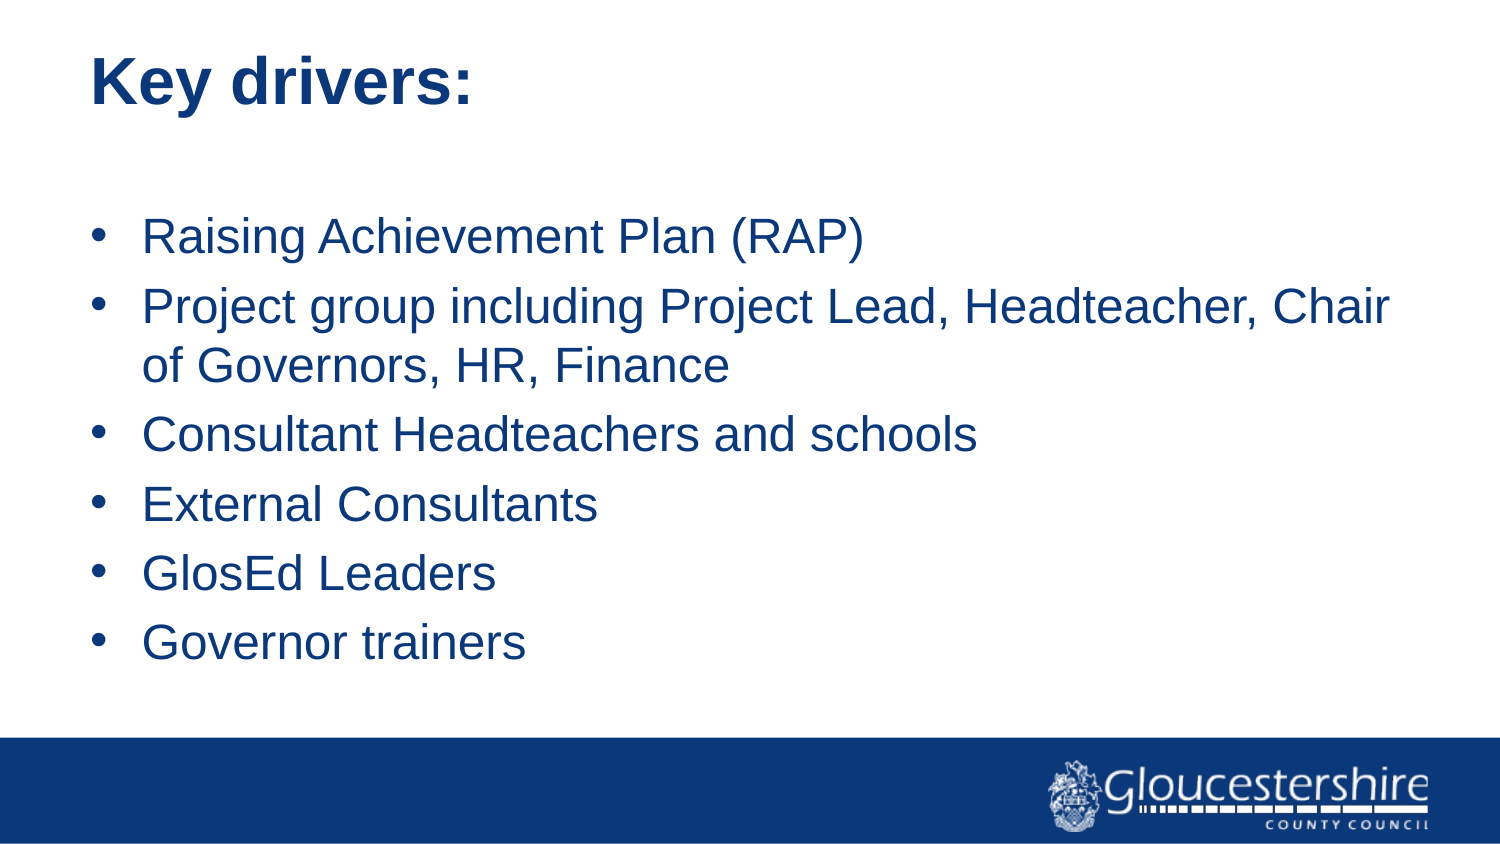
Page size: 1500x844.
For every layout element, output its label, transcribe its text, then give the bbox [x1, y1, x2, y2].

list Raising Achievement Plan (RAP) Project group including Project Lead, Headteacher, Chair of Governors, HR, Finance Consultant Headteachers and schools External Consultants GlosEd Leaders Governor trainers [75, 196, 1425, 682]
title Key drivers: [75, 33, 1425, 123]
